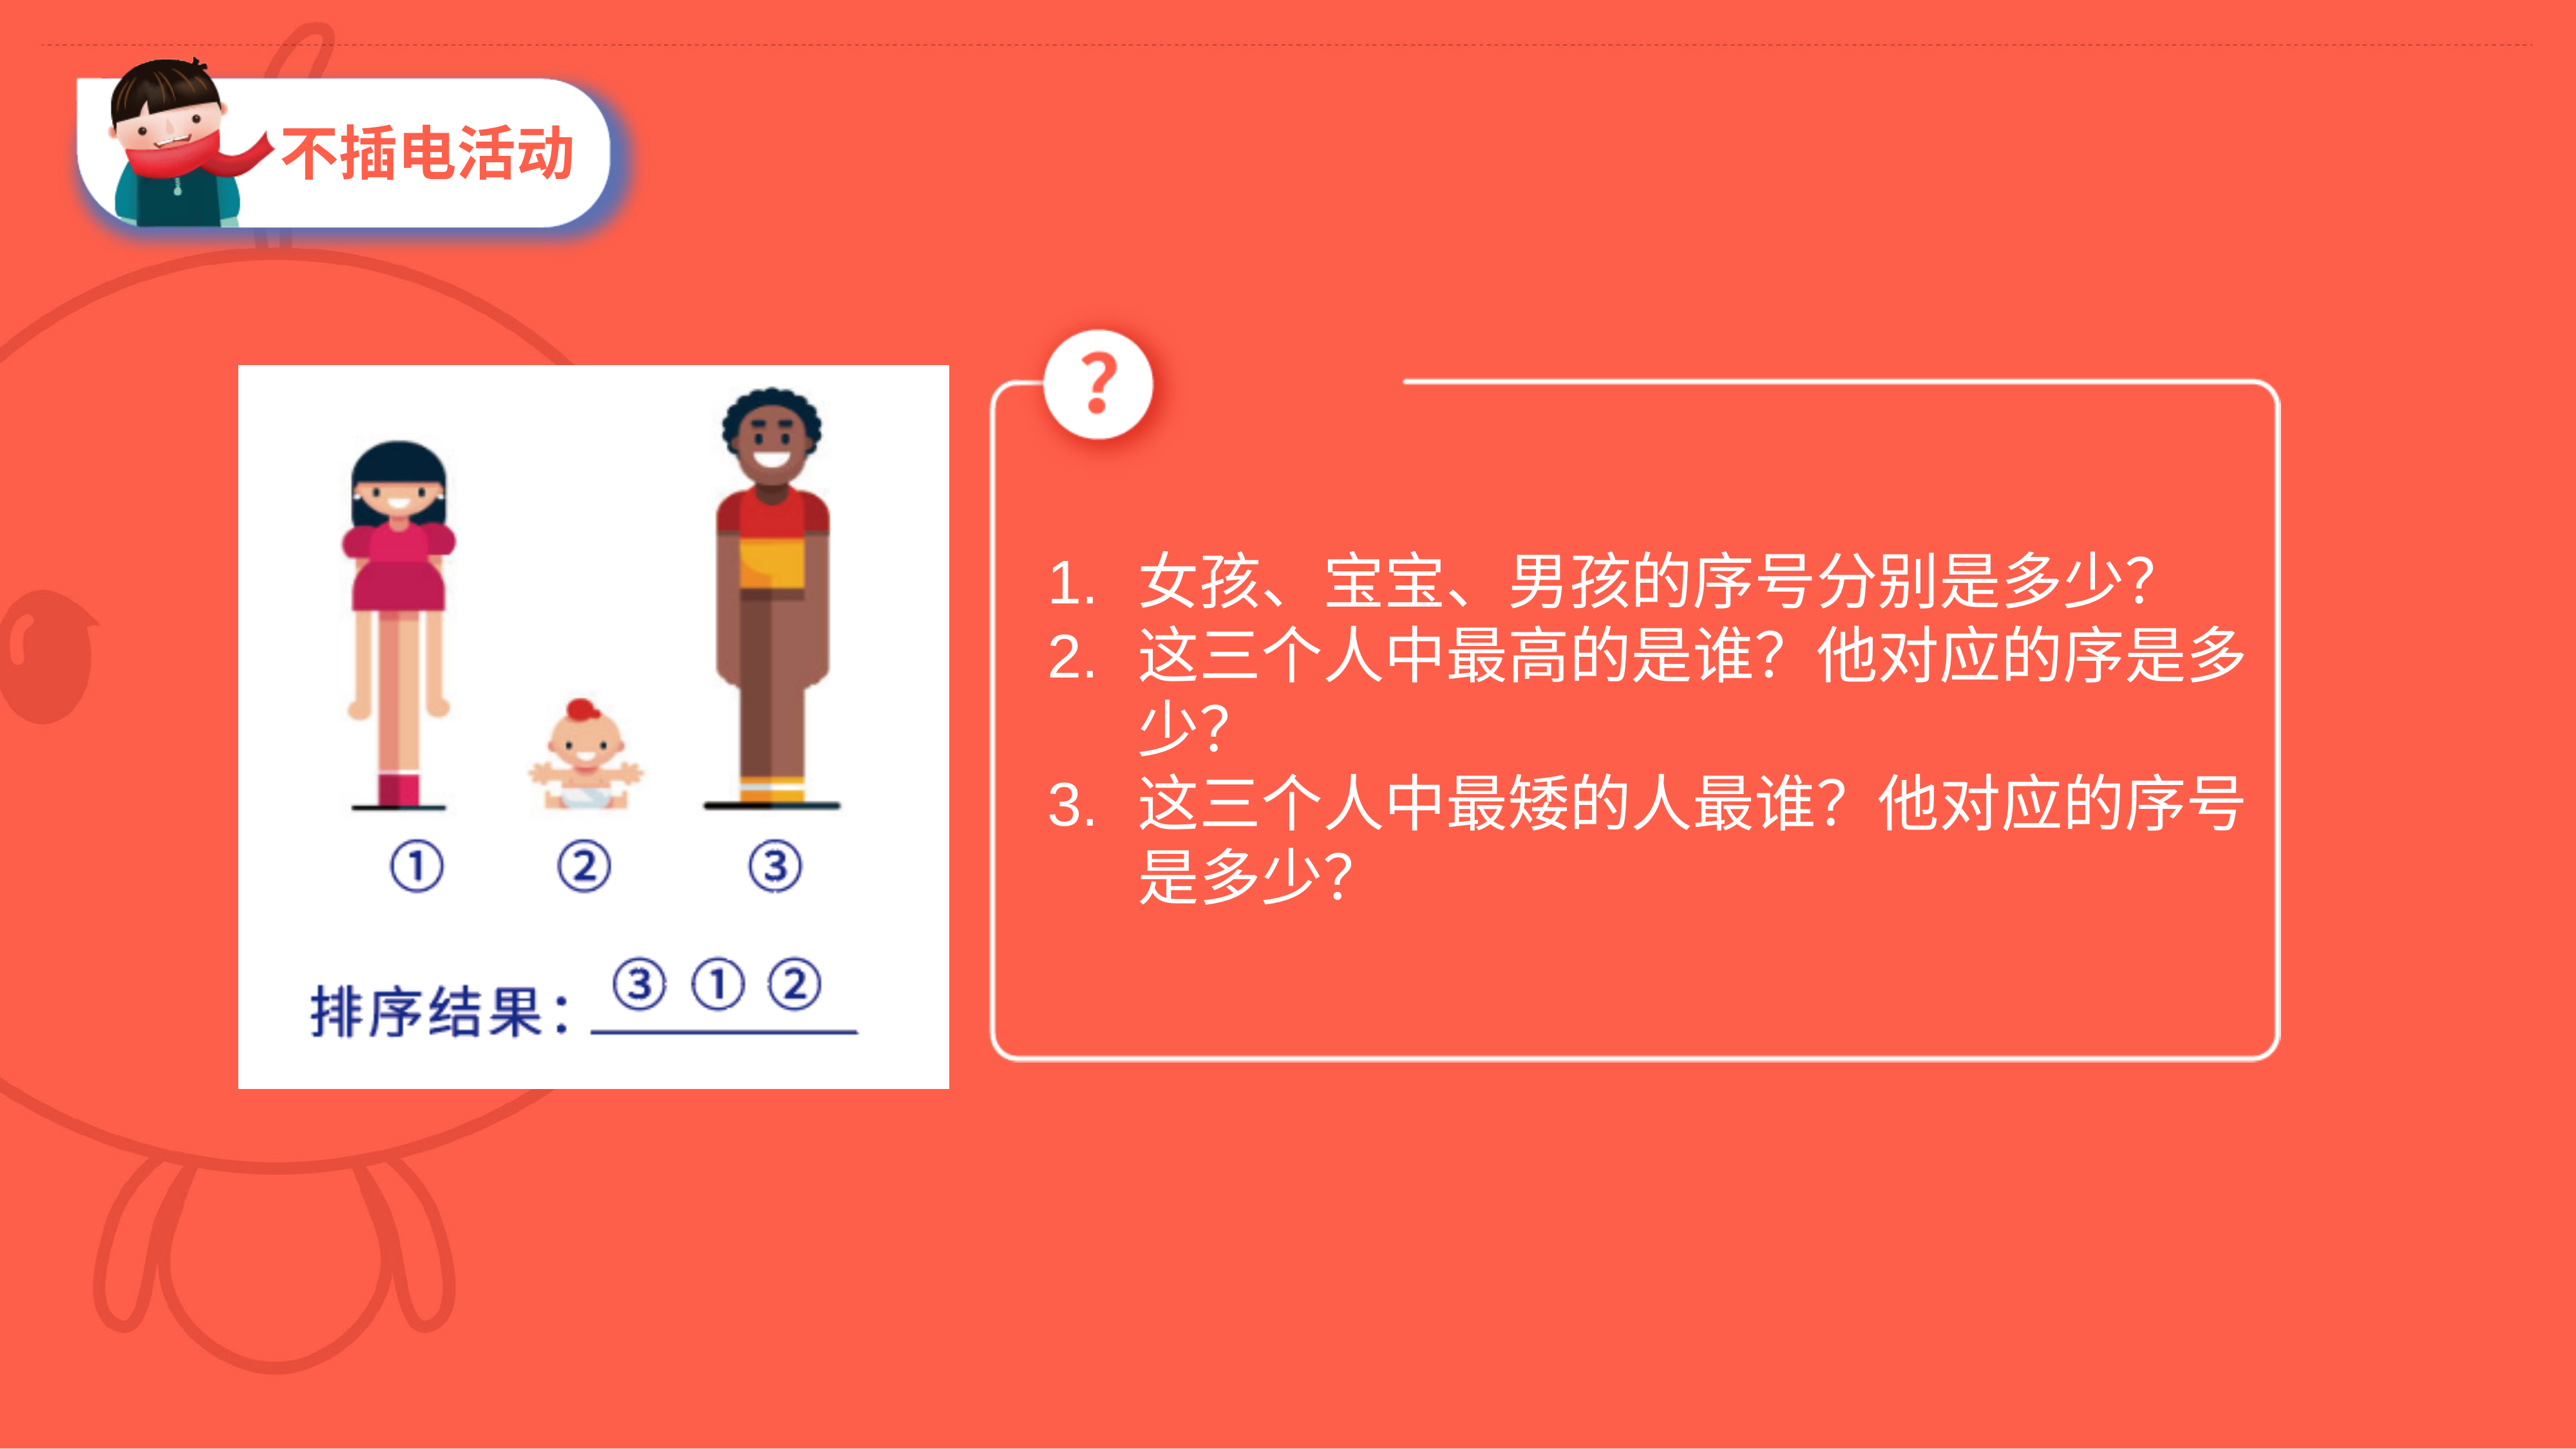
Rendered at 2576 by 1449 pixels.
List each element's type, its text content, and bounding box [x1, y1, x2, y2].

text_box 女孩、宝宝、男孩的序号分别是多少？ 这三个人中最高的是谁？他对应的序是多少？ 这三个人中最矮的人最谁？他对应的序号是多少？ [2281, 536, 2287, 918]
picture [0, 0, 2576, 1449]
